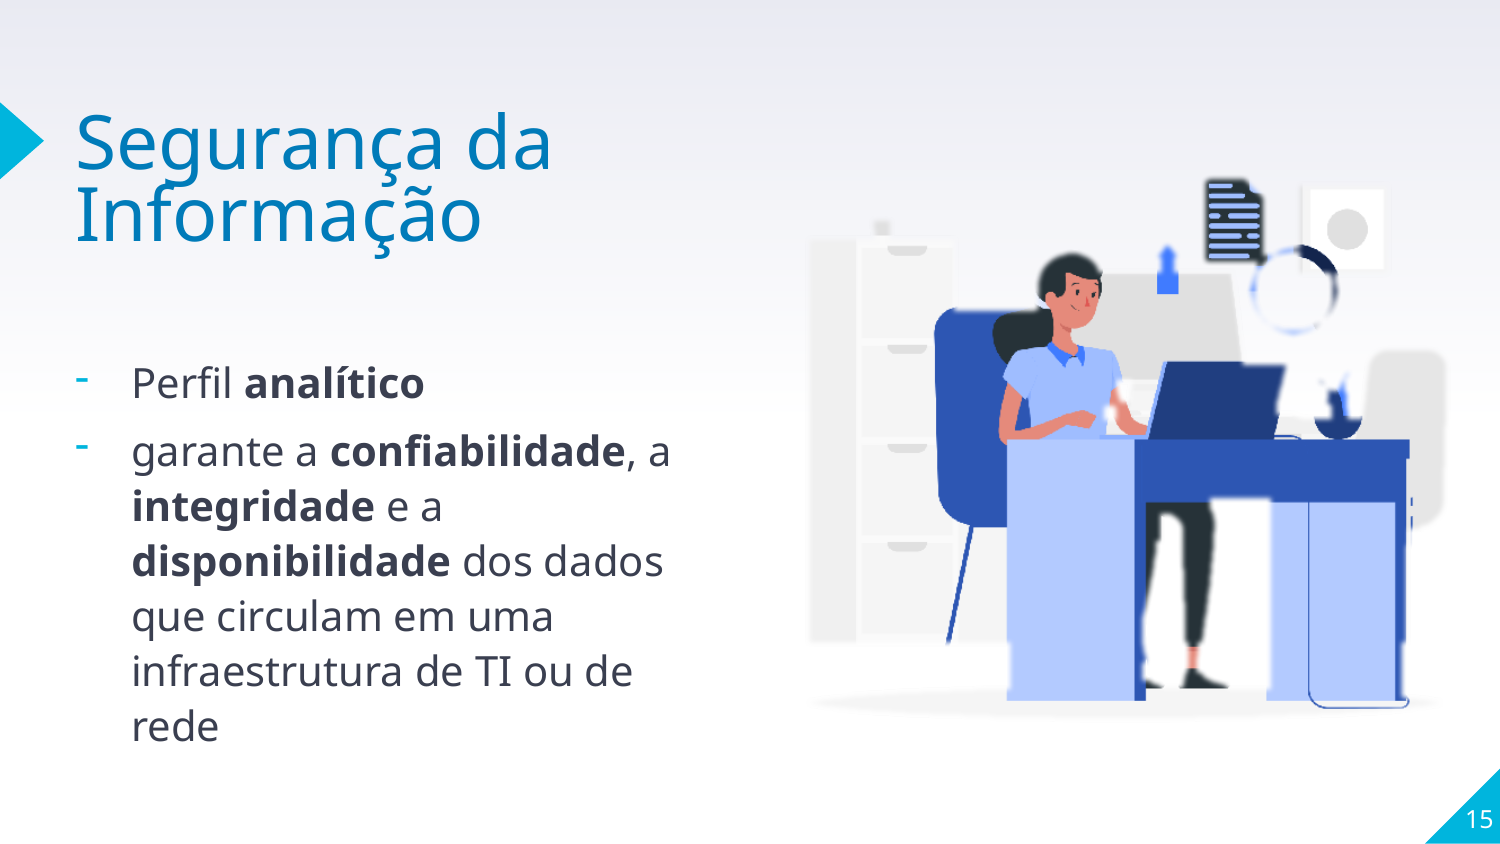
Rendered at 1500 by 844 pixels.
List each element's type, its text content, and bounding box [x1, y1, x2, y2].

title Segurança da Informação [75, 111, 677, 290]
list Perfil analítico garante a confiabilidade, a integridade e a disponibilidade dos dados que circulam em uma infraestrutura de TI ou de rede [75, 352, 677, 786]
picture [749, 0, 1500, 844]
